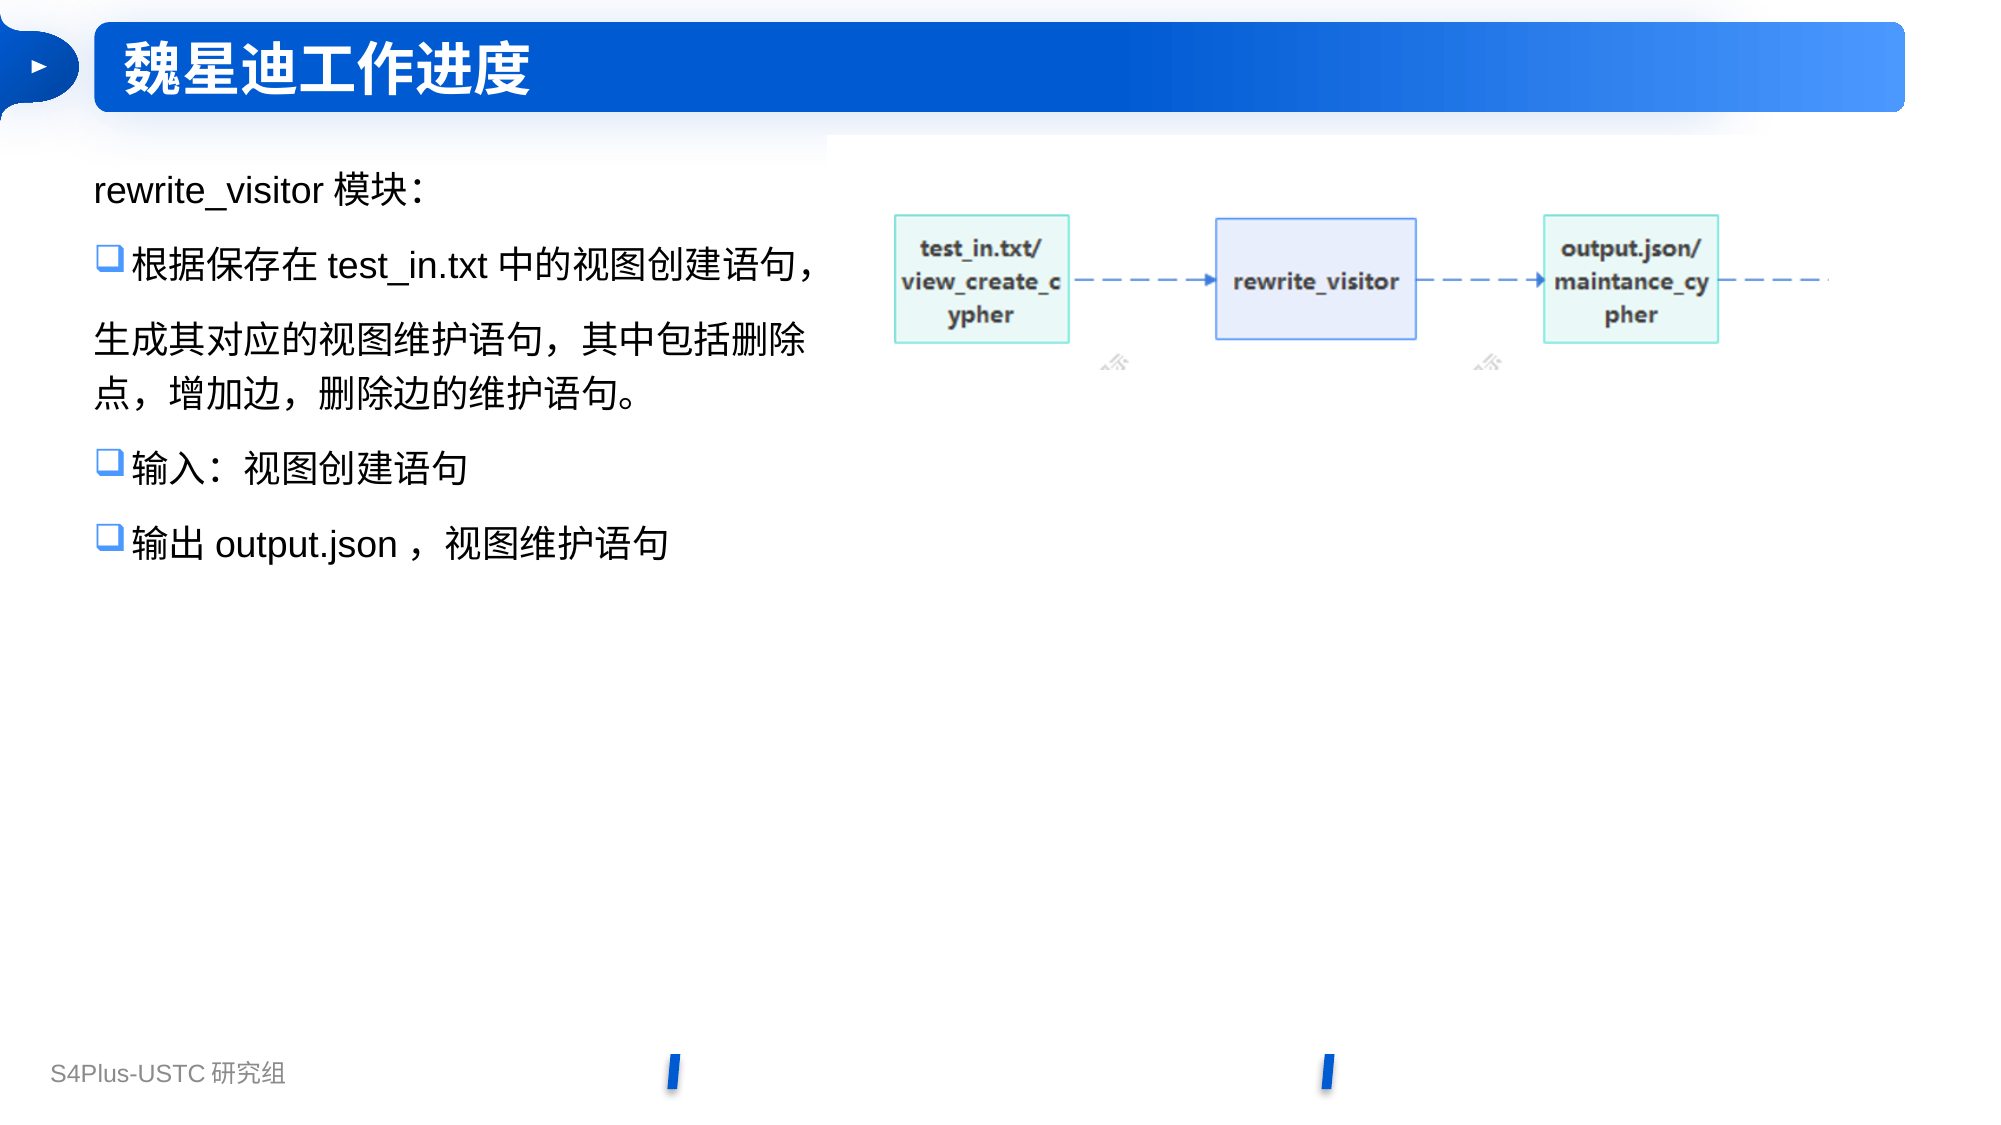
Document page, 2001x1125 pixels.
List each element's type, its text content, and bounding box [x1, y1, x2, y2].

list 魏星迪工作进度 [94, 31, 1906, 104]
picture [827, 135, 1829, 370]
list rewrite_visitor模块： 根据保存在test_in.txt中的视图创建语句， 生成其对应的视图维护语句，其中包括删除 点，增加边，删除边的维护语句。 输入：视图创建语句 输出output.json，视图维护语句 [78, 149, 1906, 1043]
